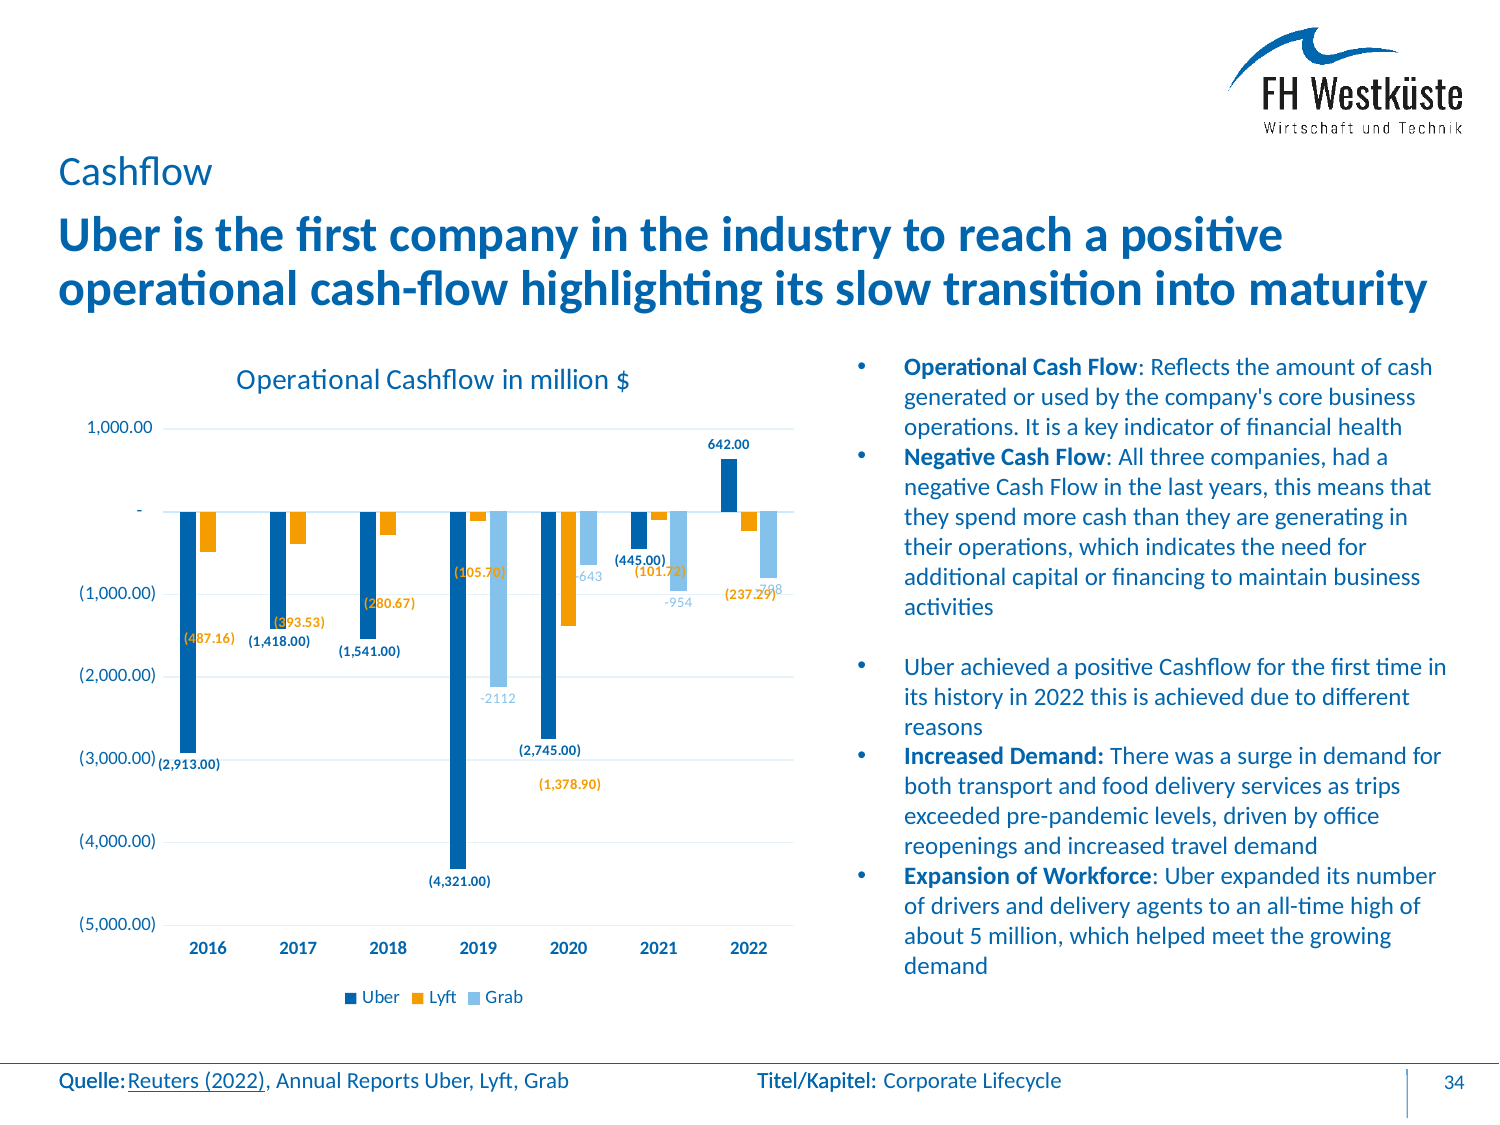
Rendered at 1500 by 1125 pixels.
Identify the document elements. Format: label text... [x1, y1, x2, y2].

slide_number 34 [1414, 1069, 1465, 1099]
list Corporate Lifecycle [883, 1069, 1400, 1119]
list Cashflow [59, 149, 1465, 197]
title Uber is the first company in the industry to reach a positive operational cash-flow highlighting its slow transition into maturity [59, 208, 1465, 315]
picture [1219, 19, 1474, 147]
list Reuters (2022), Annual Reports Uber, Lyft, Grab [127, 1069, 743, 1119]
chart [58, 337, 809, 1014]
text_box Operational Cash Flow: Reflects the amount of cash generated or used by the company's core business operations. It is a key indicator of financial health Negative Cash Flow: All three companies, had a negative Cash Flow in the last years, this means that they spend more cash than they are generating in their operations, which indicates the need for additional capital or financing to maintain business activities Uber achieved a positive Cashflow for the first time in its history in 2022 this is achieved due to different reasons Increased Demand: There was a surge in demand for both transport and food delivery services as trips exceeded pre-pandemic levels, driven by office reopenings and increased travel demand​ Expansion of Workforce: Uber expanded its number of drivers and delivery agents to an all-time high of about 5 million, which helped meet the growing demand [842, 343, 1465, 987]
